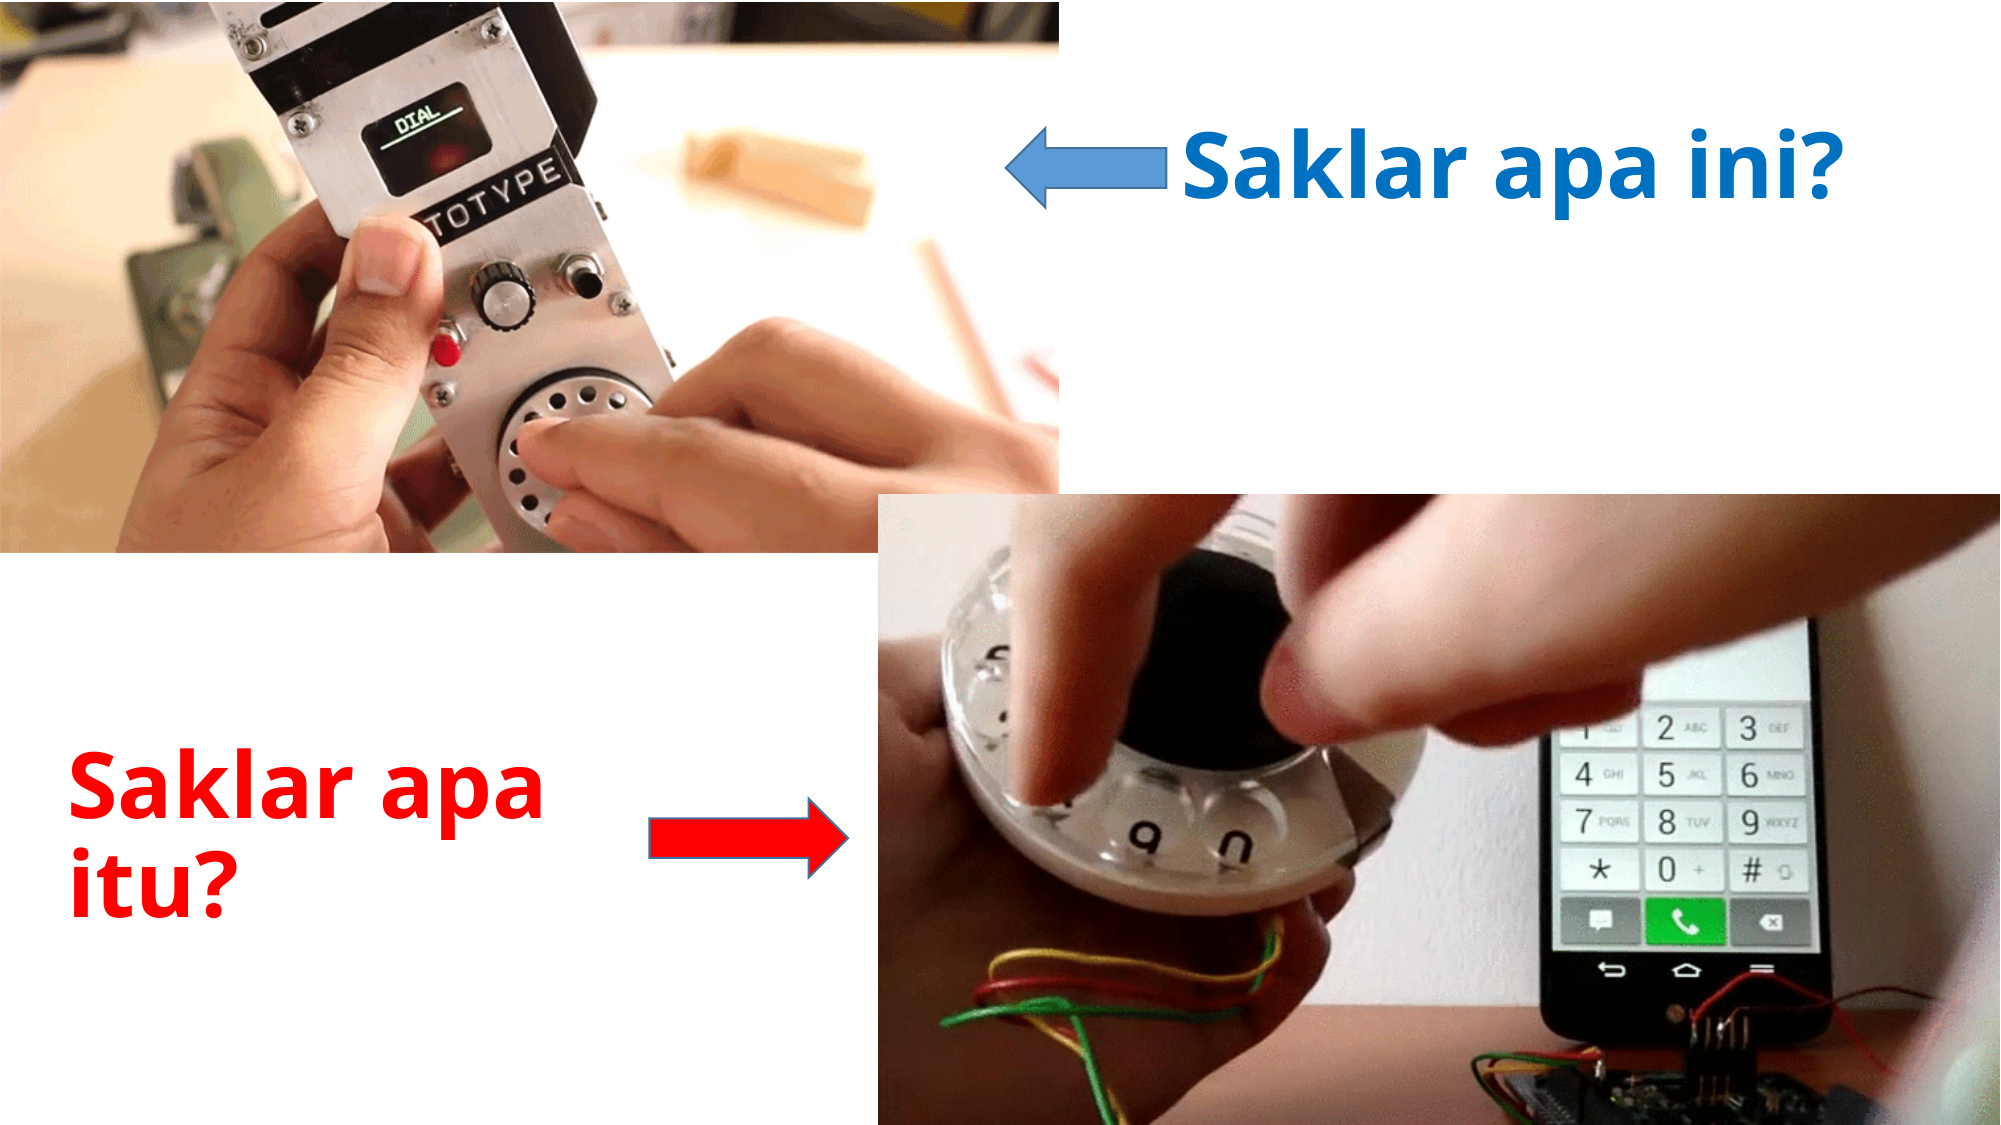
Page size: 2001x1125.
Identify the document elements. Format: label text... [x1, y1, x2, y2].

text_box [1059, 147, 1168, 189]
text_box [648, 796, 850, 881]
picture [0, 2, 2000, 1125]
title Saklar apa ini? [1166, 59, 1863, 278]
text_box Saklar apa itu? [52, 729, 749, 947]
